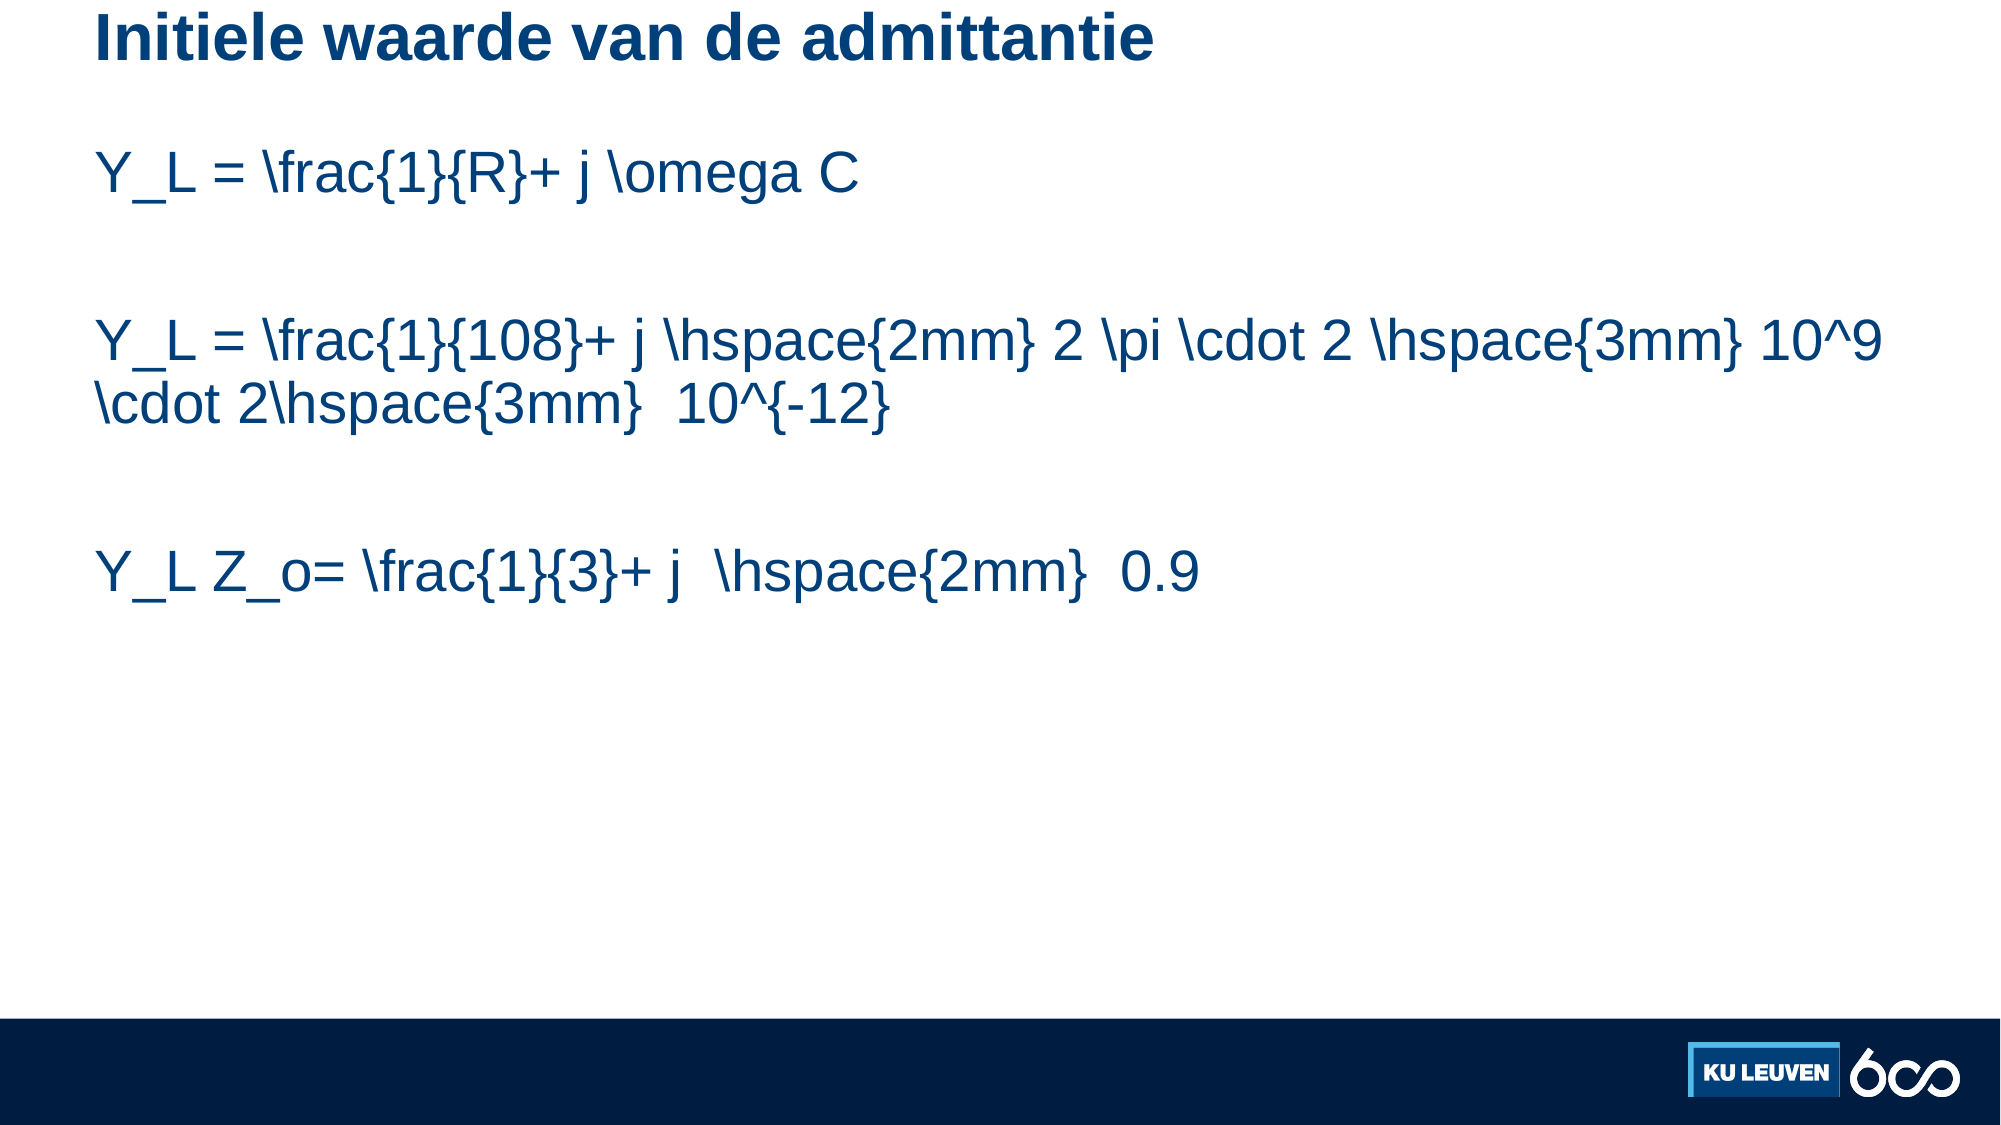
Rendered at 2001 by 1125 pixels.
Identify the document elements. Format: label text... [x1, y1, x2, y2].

title Initiele waarde van de admittantie [94, 2, 1906, 110]
list Y_L = \frac{1}{R}+ j \omega C Y_L = \frac{1}{108}+ j \hspace{2mm} 2 \pi \cdot 2 \hspace{3mm} 10^9 \cdot 2\hspace{3mm} 10^{-12} Y_L Z_o= \frac{1}{3}+ j \hspace{2mm} 0.9 [94, 142, 1900, 781]
picture [1688, 1042, 1960, 1097]
